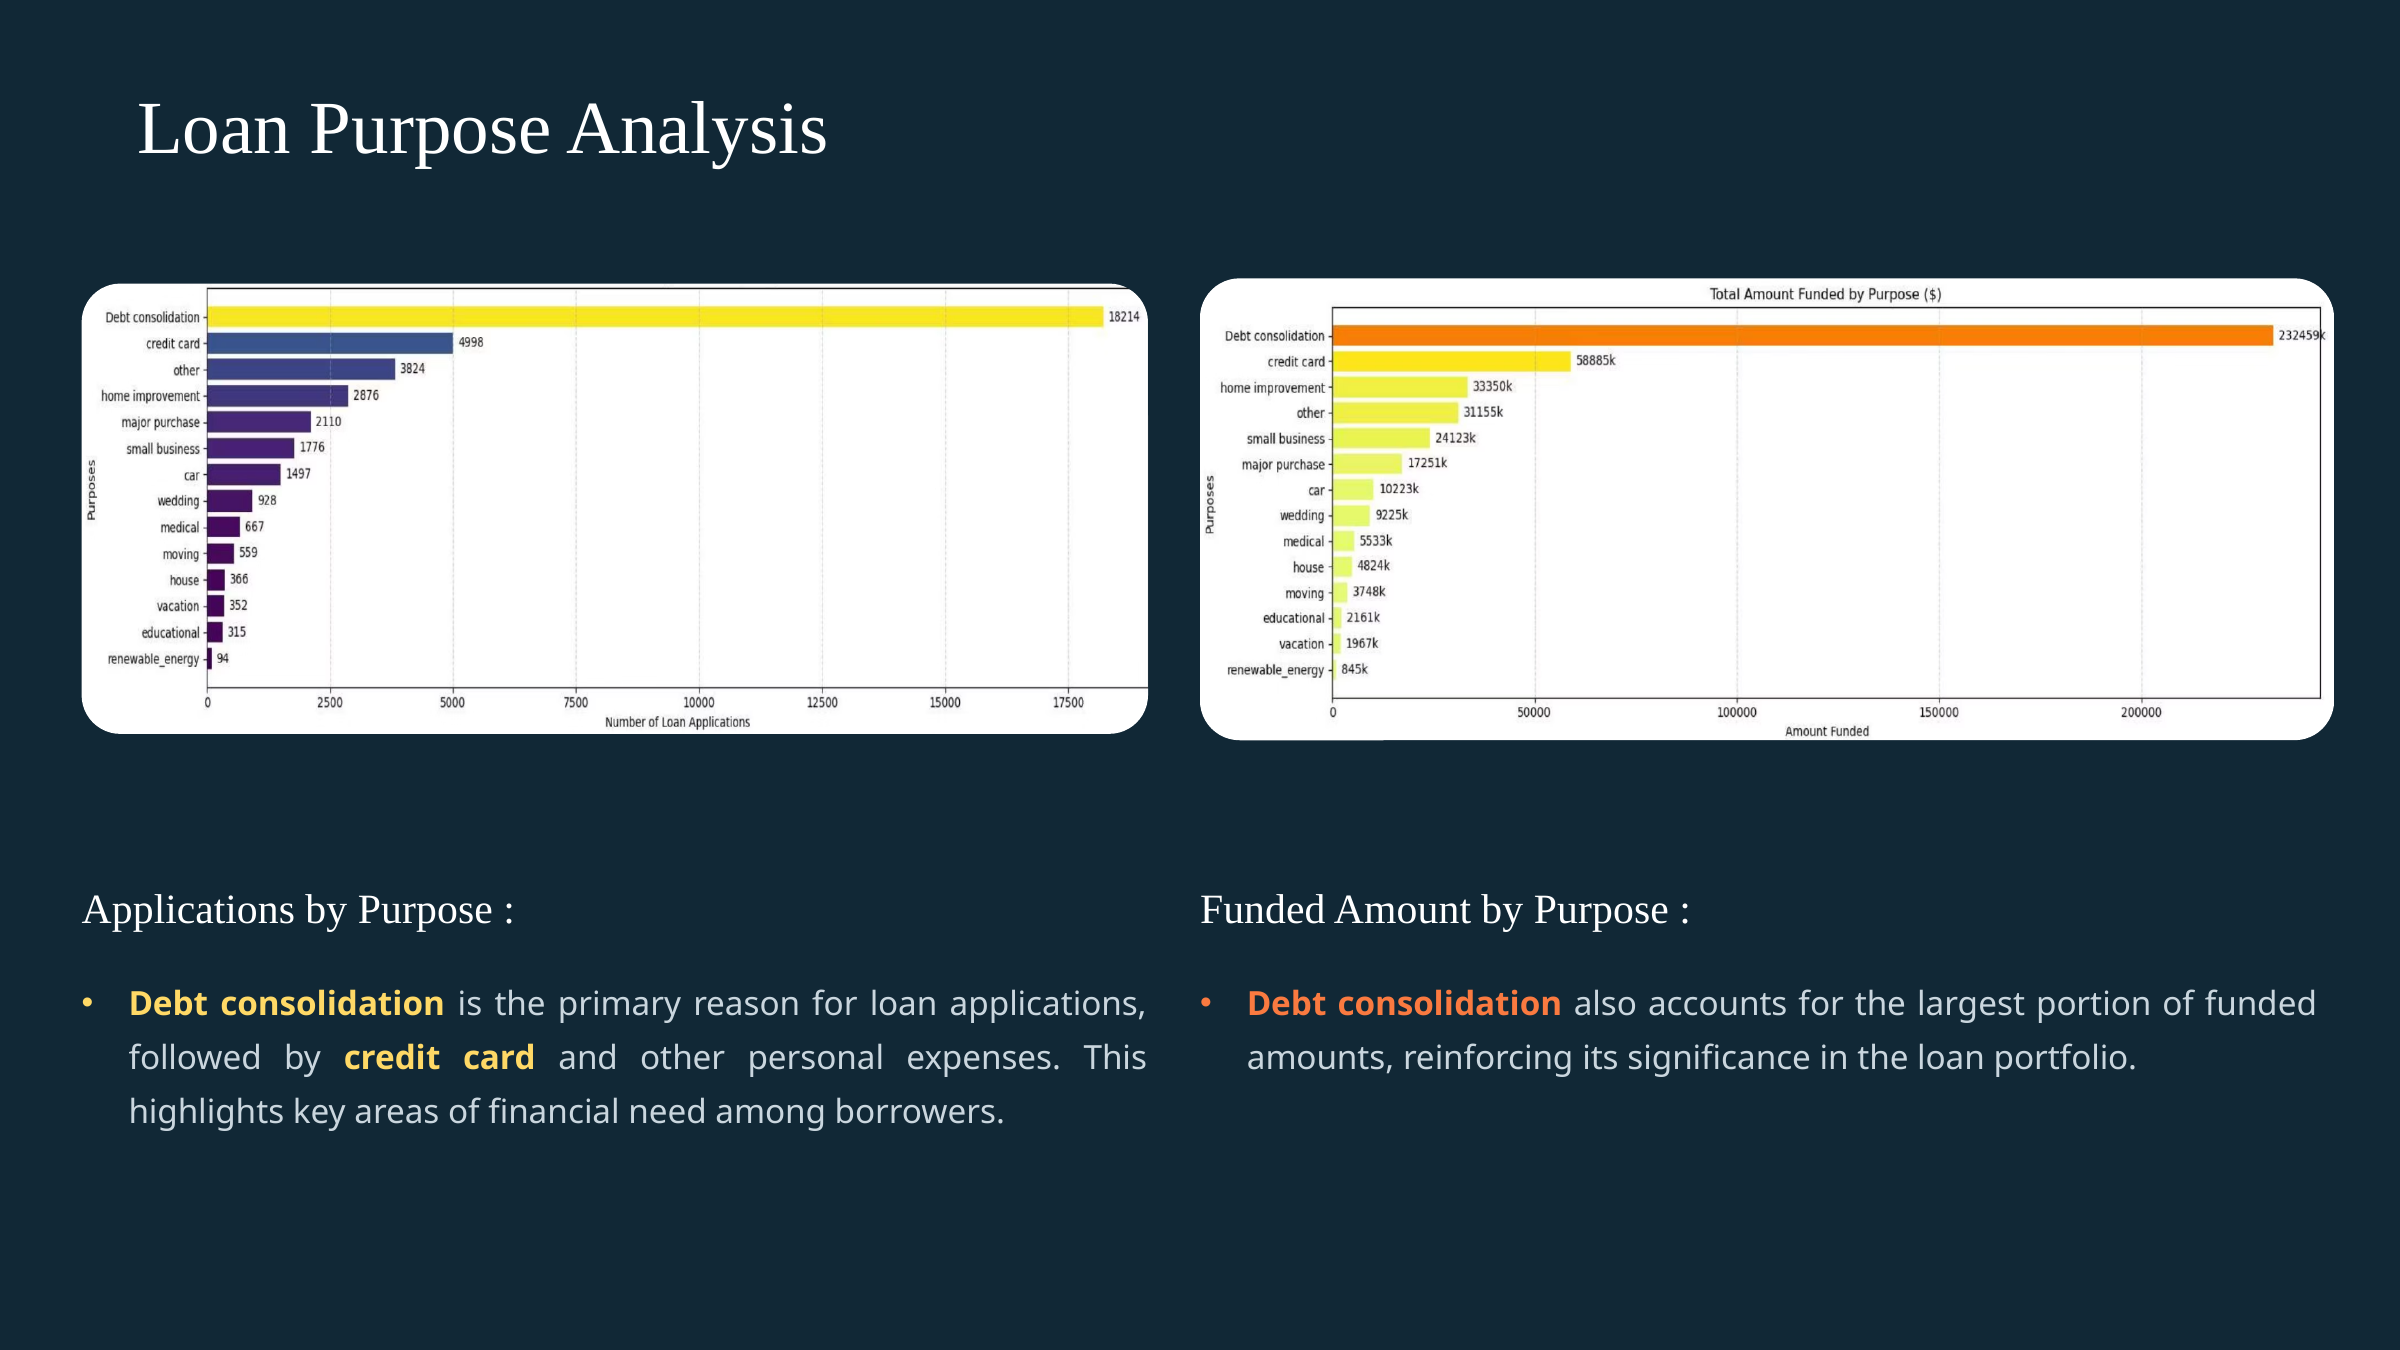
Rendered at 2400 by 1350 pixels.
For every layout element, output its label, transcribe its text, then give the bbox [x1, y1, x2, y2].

text_box Loan Purpose Analysis [137, 67, 1229, 169]
picture [81, 283, 1149, 734]
text_box Funded Amount by Purpose : [1199, 882, 1862, 933]
text_box Debt consolidation is the primary reason for loan applications, followed by credit card and other personal expenses. This highlights key areas of financial need among borrowers. [81, 968, 1148, 1186]
text_box Debt consolidation also accounts for the largest portion of funded amounts, reinforcing its significance in the loan portfolio. [1200, 968, 2319, 1167]
text_box Applications by Purpose : [81, 882, 662, 933]
picture [1199, 278, 2335, 741]
